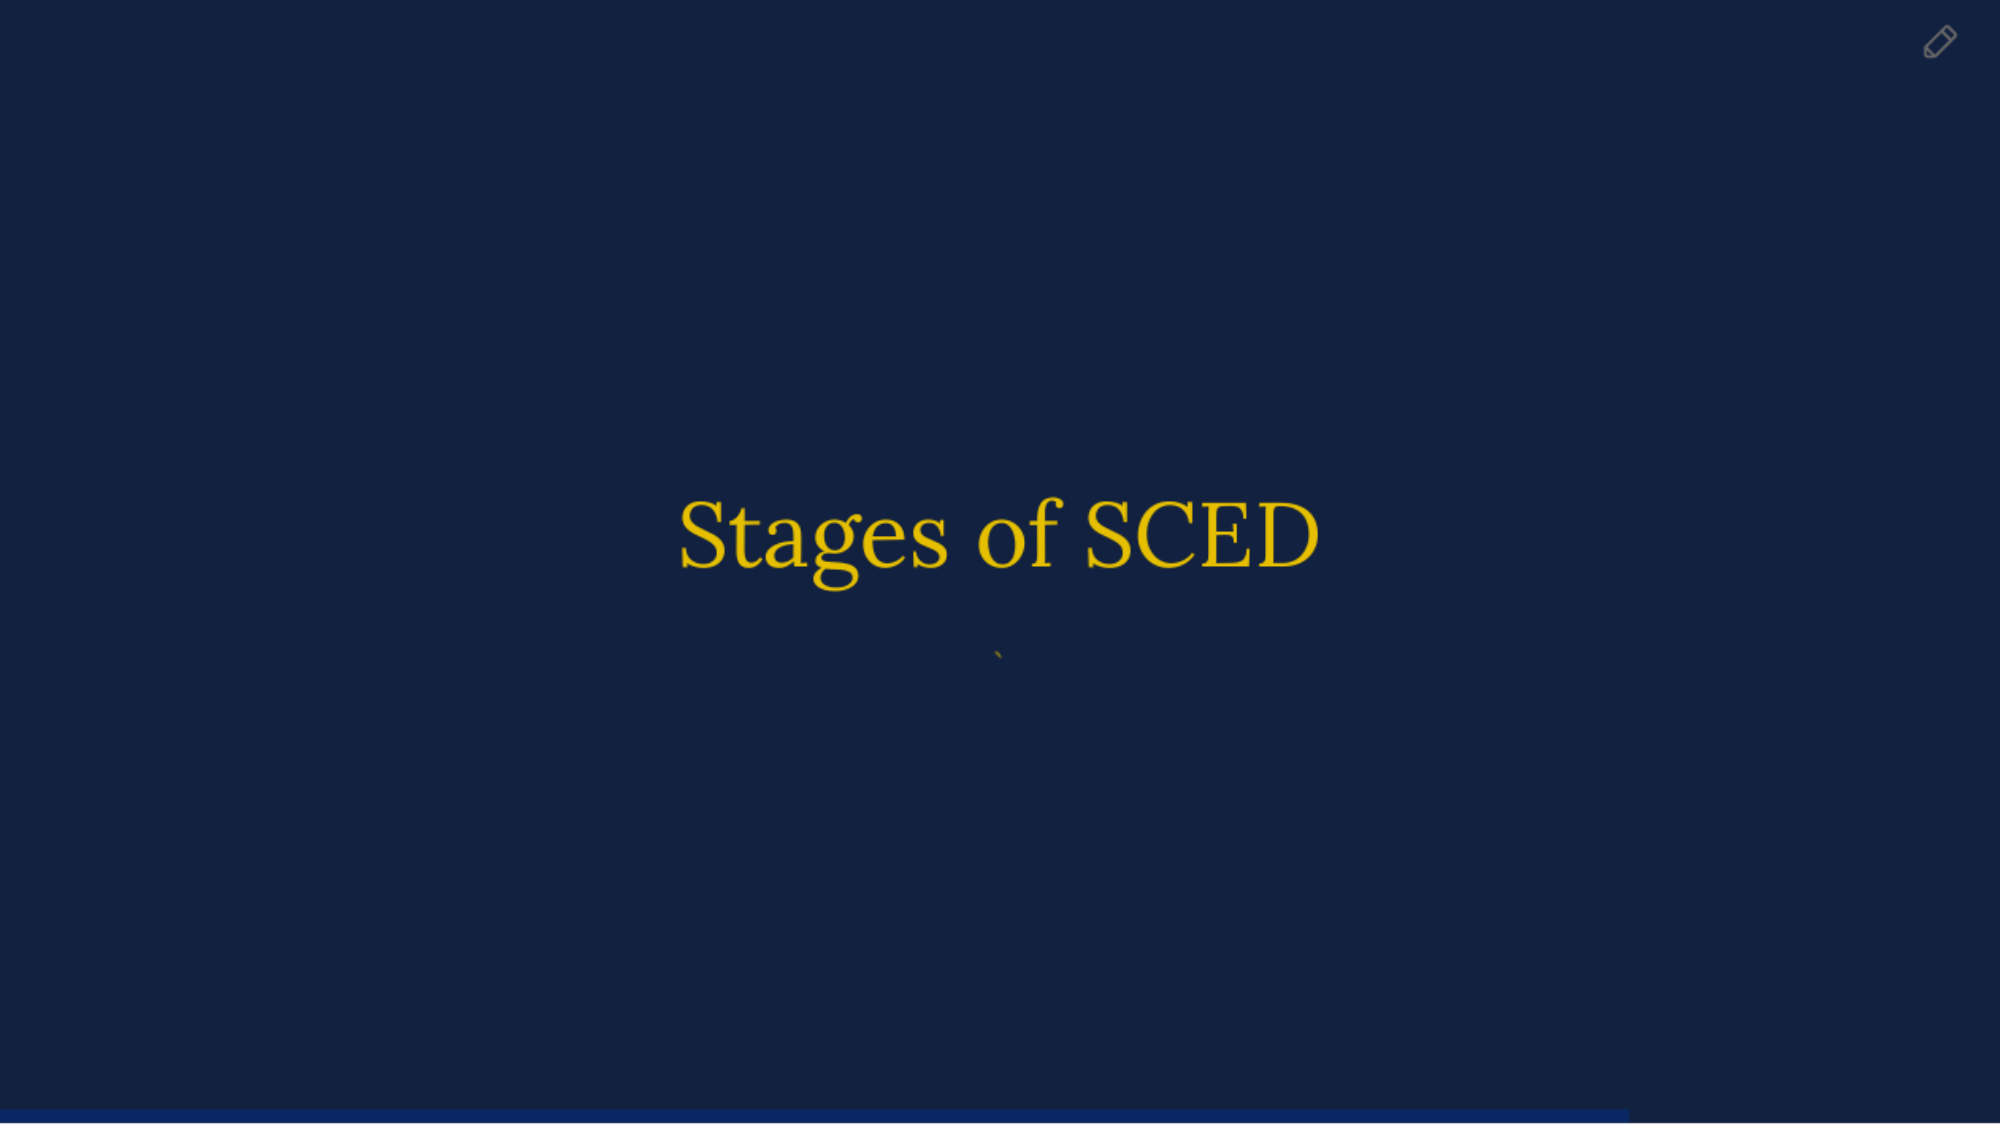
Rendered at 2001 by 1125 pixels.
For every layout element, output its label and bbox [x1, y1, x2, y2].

list [0, 0, 2000, 1125]
